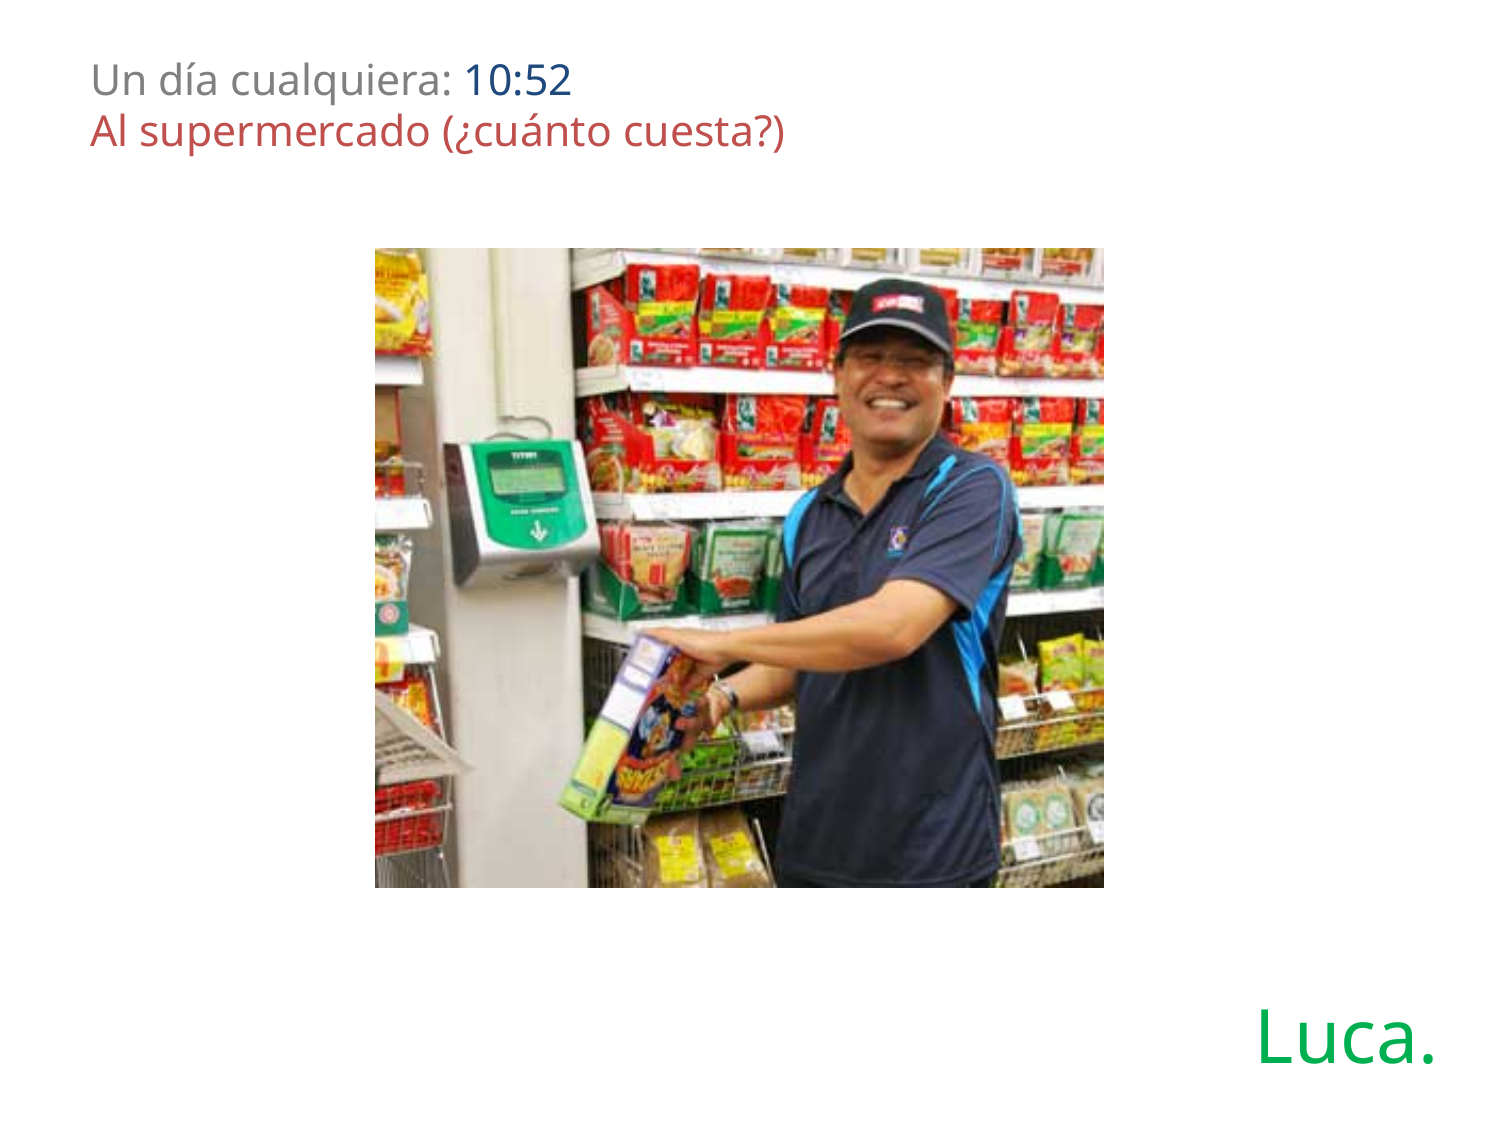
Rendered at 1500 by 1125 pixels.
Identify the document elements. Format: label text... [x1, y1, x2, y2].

text_box Luca. [103, 975, 1454, 1093]
title Un día cualquiera: 10:52 Al supermercado (¿cuánto cuesta?) [75, 45, 1425, 163]
picture [374, 248, 1104, 888]
